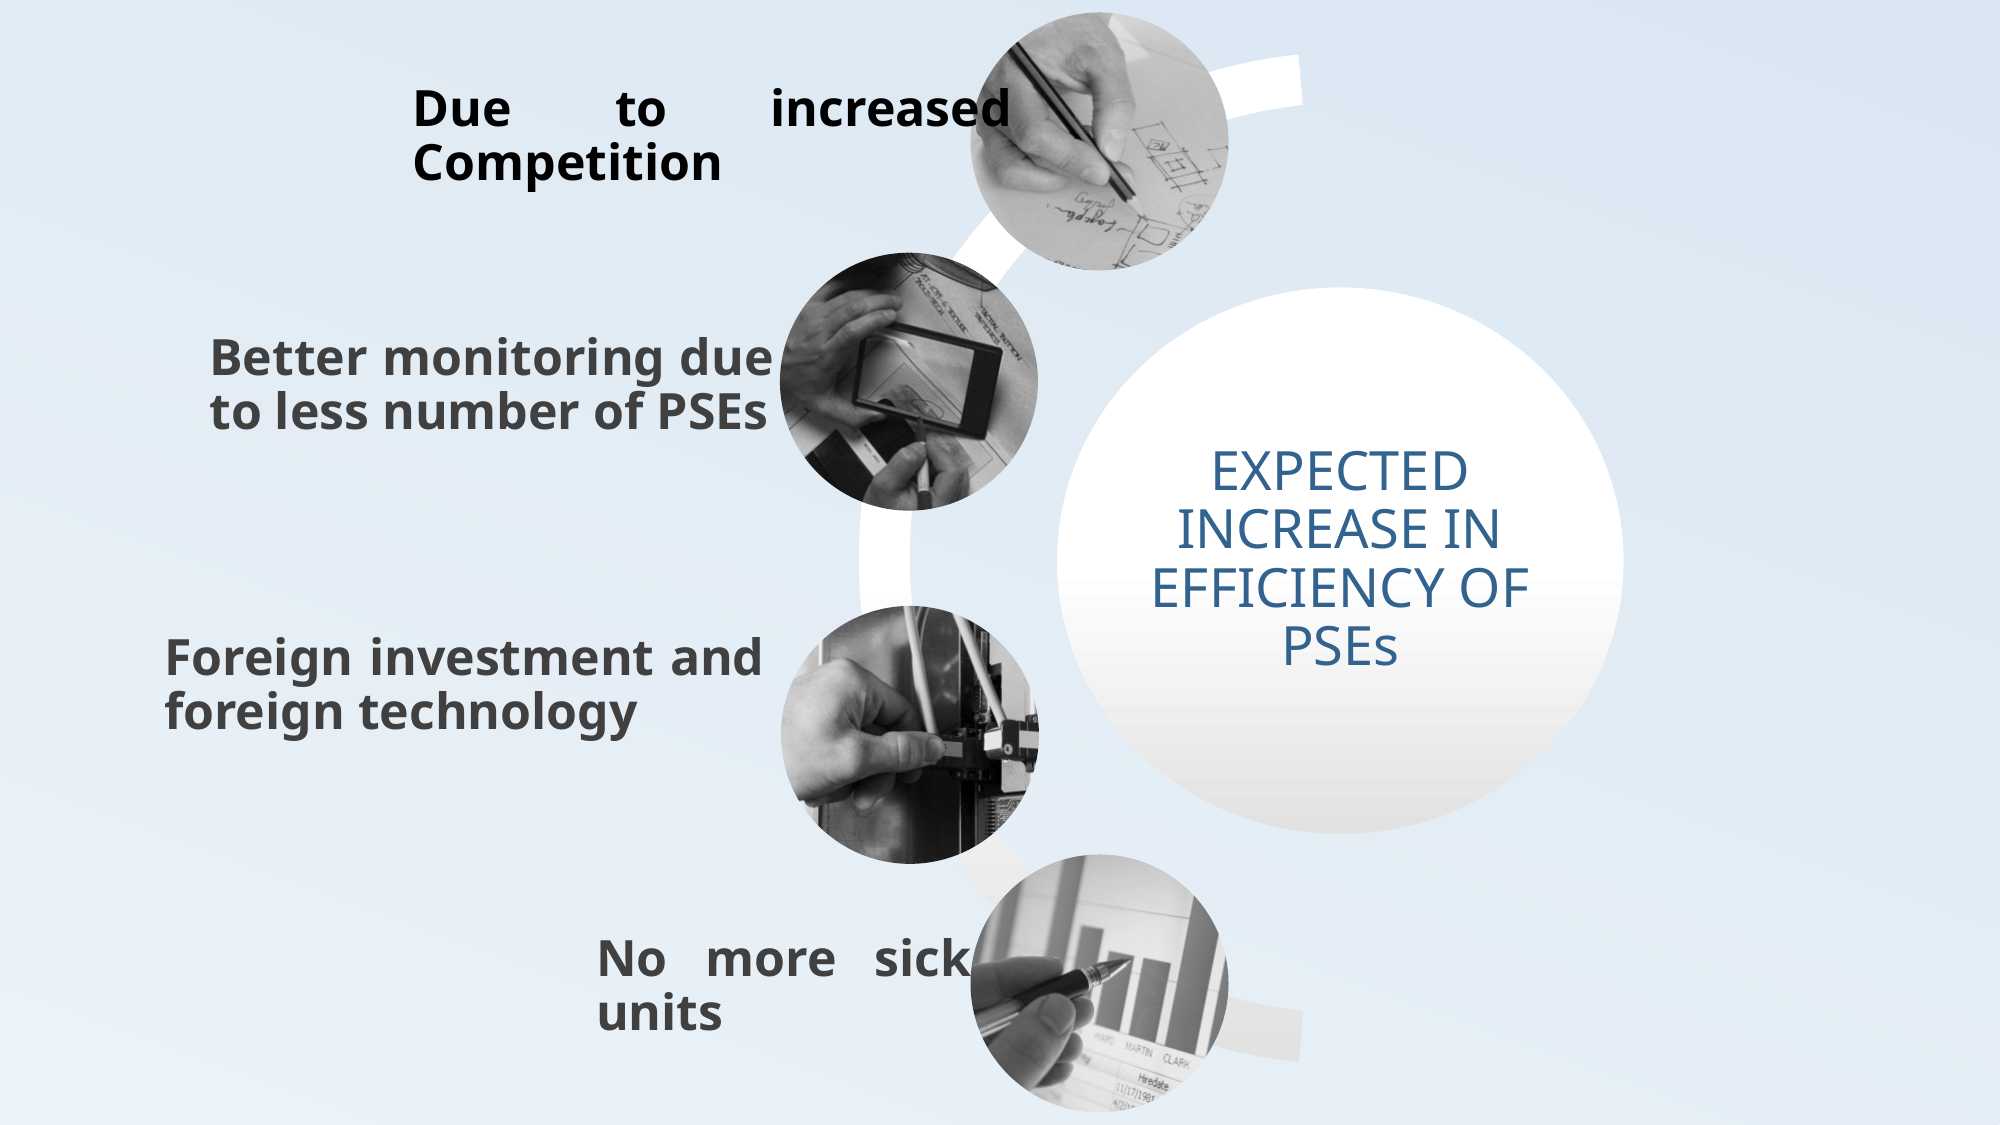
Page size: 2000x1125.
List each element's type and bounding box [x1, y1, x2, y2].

text_box [112, 12, 2000, 1113]
